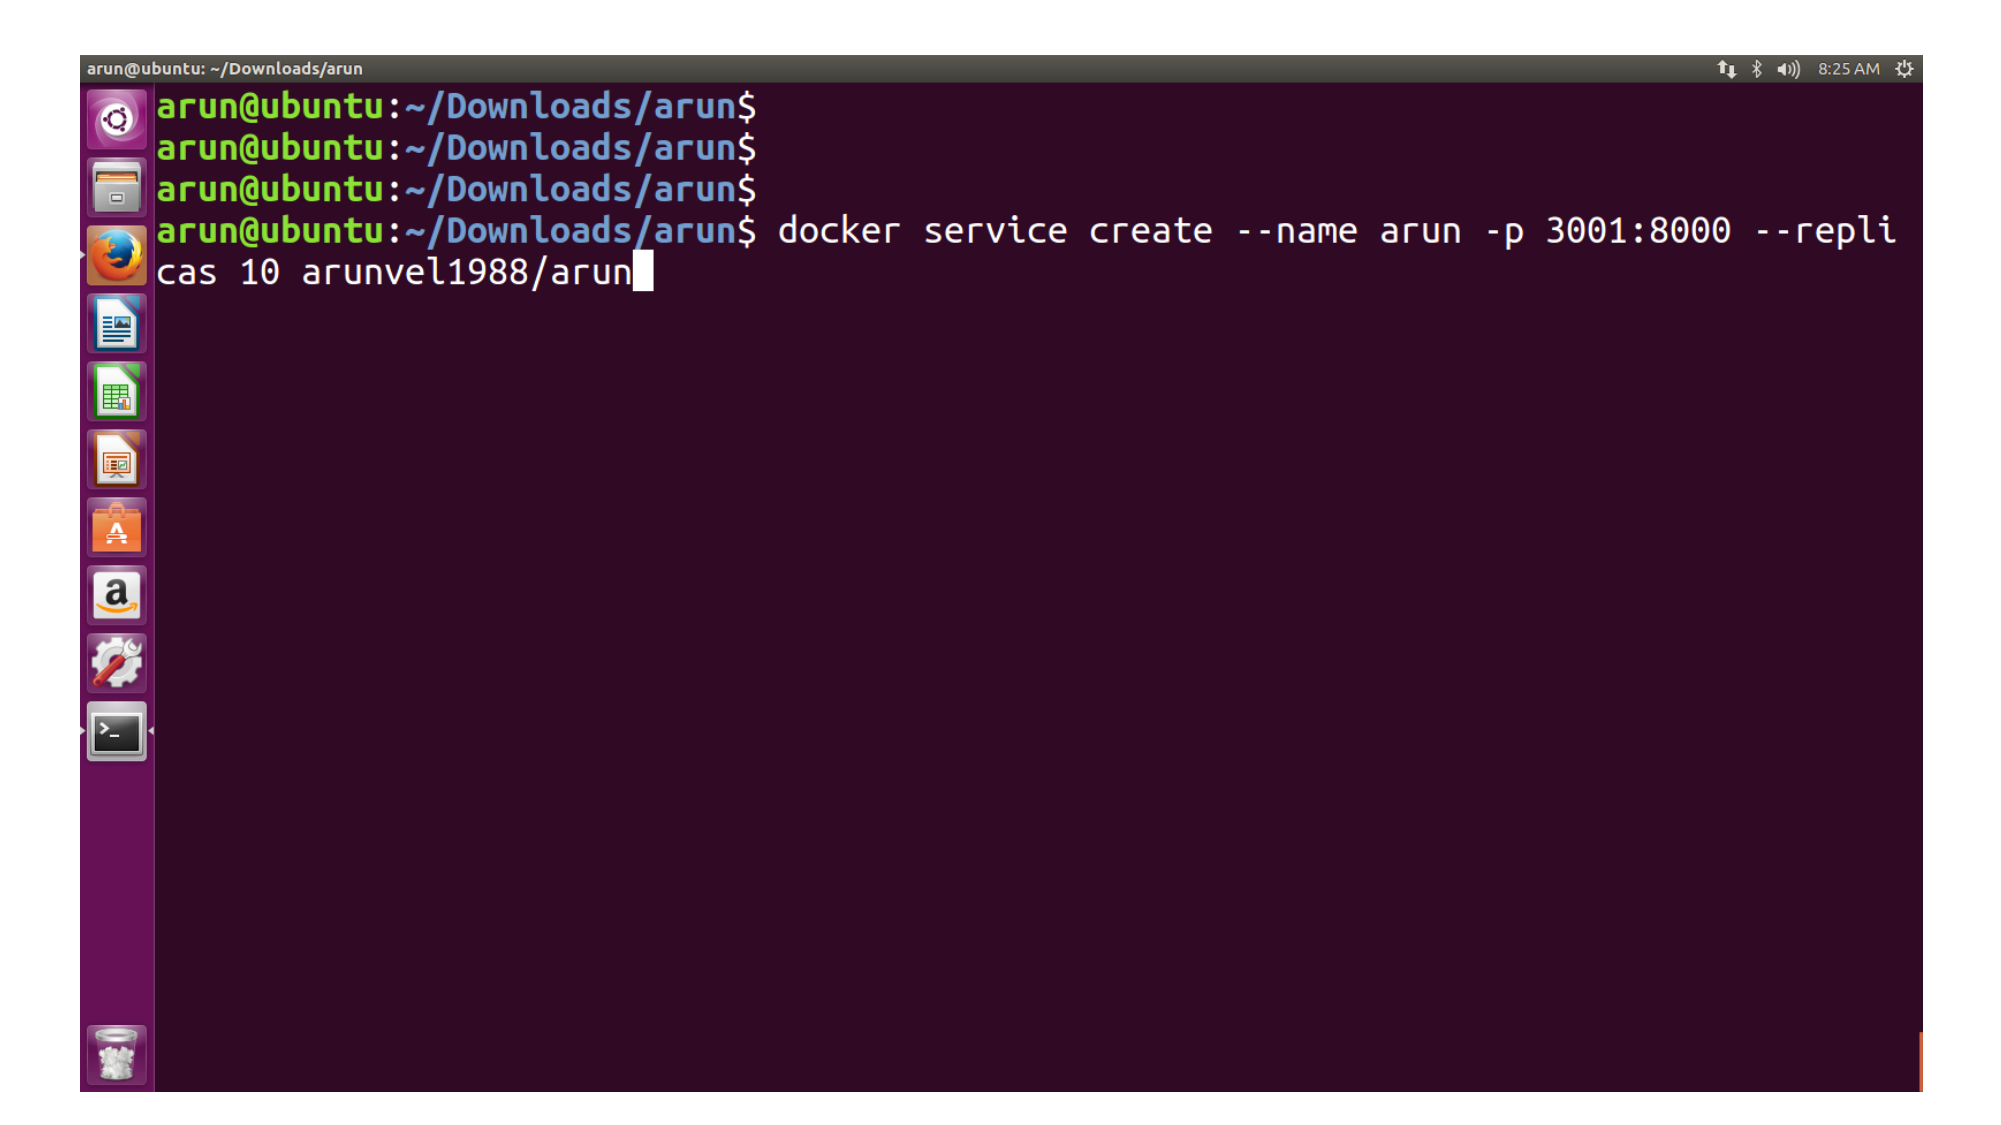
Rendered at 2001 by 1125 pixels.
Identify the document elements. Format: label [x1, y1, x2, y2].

list [80, 55, 1923, 1092]
